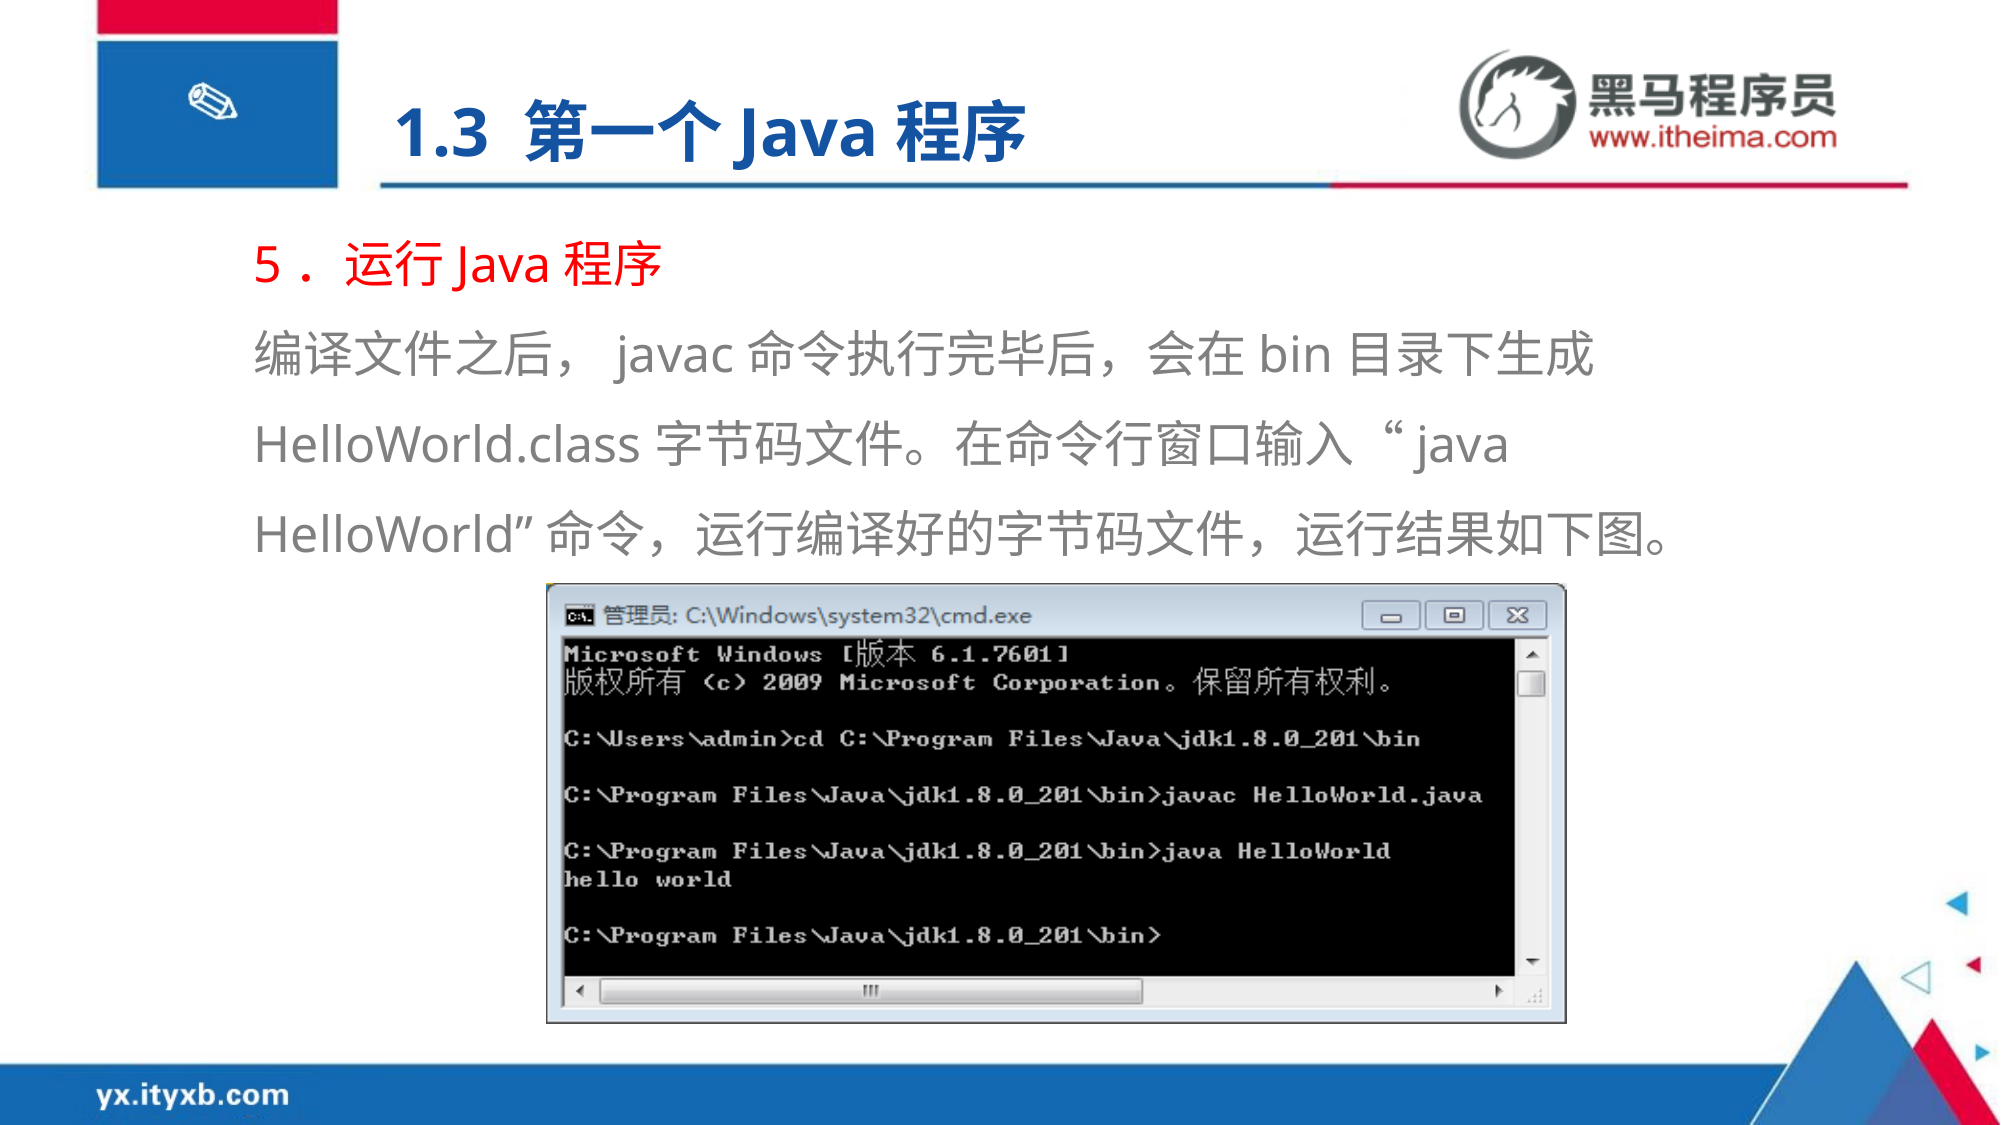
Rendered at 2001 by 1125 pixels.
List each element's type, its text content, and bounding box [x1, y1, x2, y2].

picture [0, 0, 2001, 1125]
text_box 1.3 第一个Java程序 [379, 82, 1139, 177]
text_box 5．运行Java程序 编译文件之后，javac命令执行完毕后，会在bin目录下生成HelloWorld.class字节码文件。在命令行窗口输入“java HelloWorld”命令，运行编译好的字节码文件，运行结果如下图。 [239, 195, 1834, 549]
